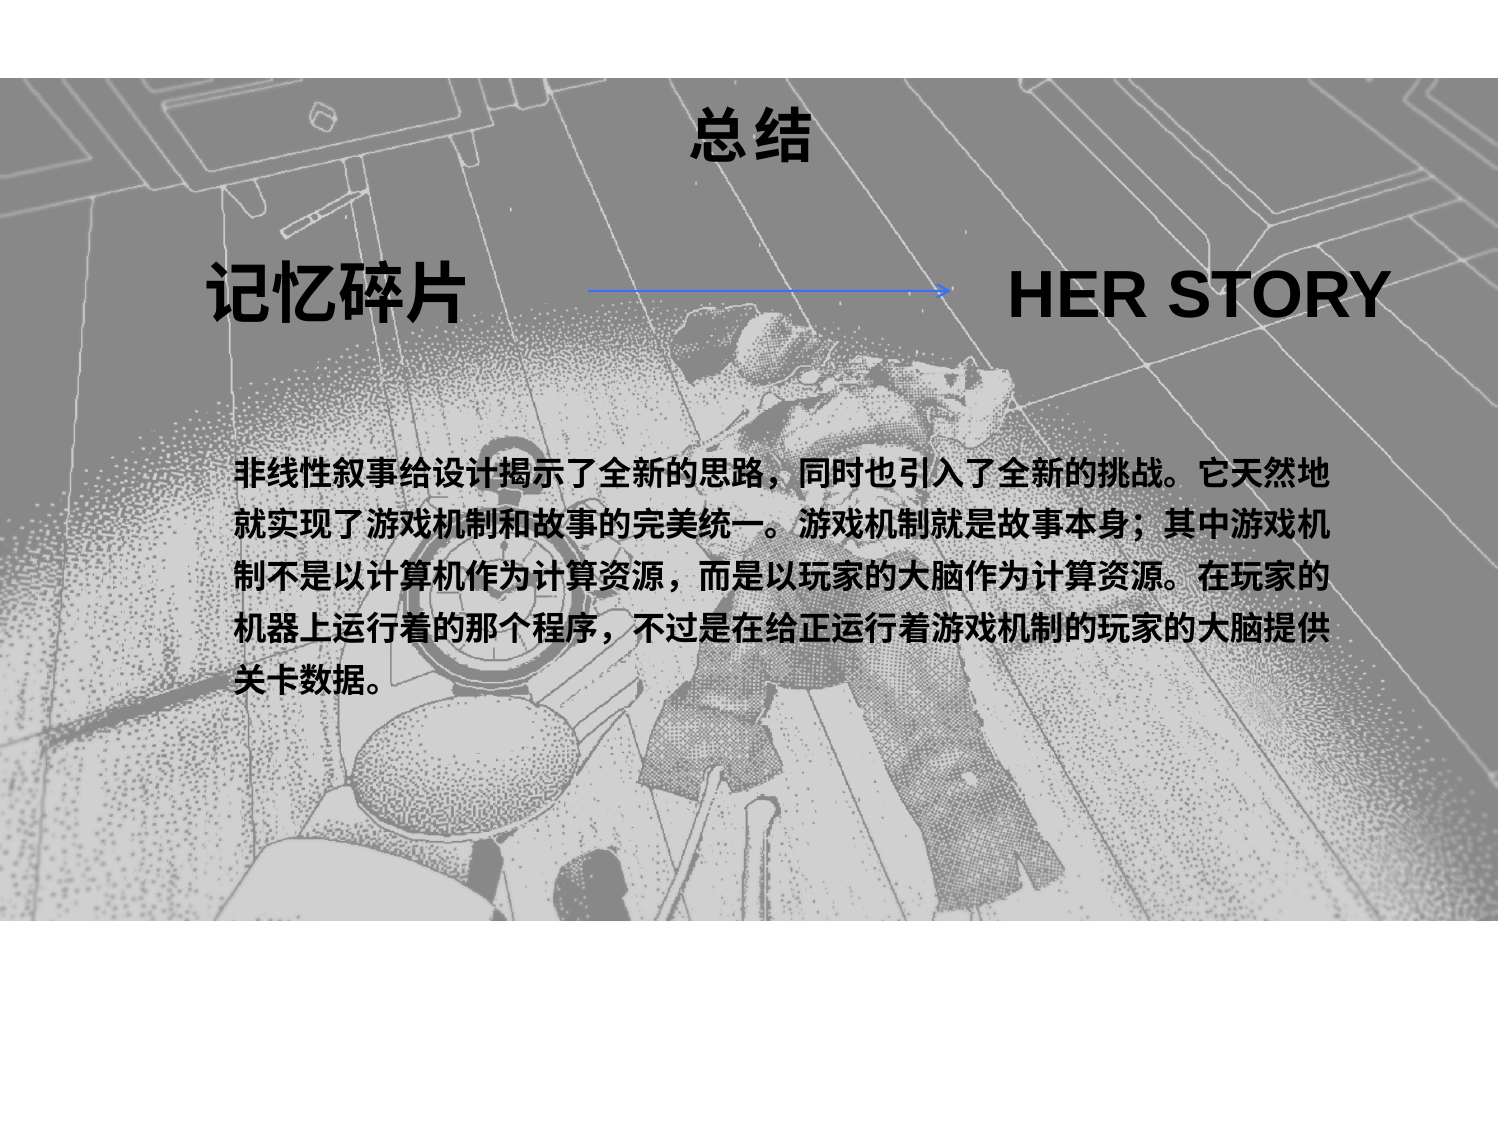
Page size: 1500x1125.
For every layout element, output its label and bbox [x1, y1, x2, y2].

picture [0, 78, 1498, 921]
